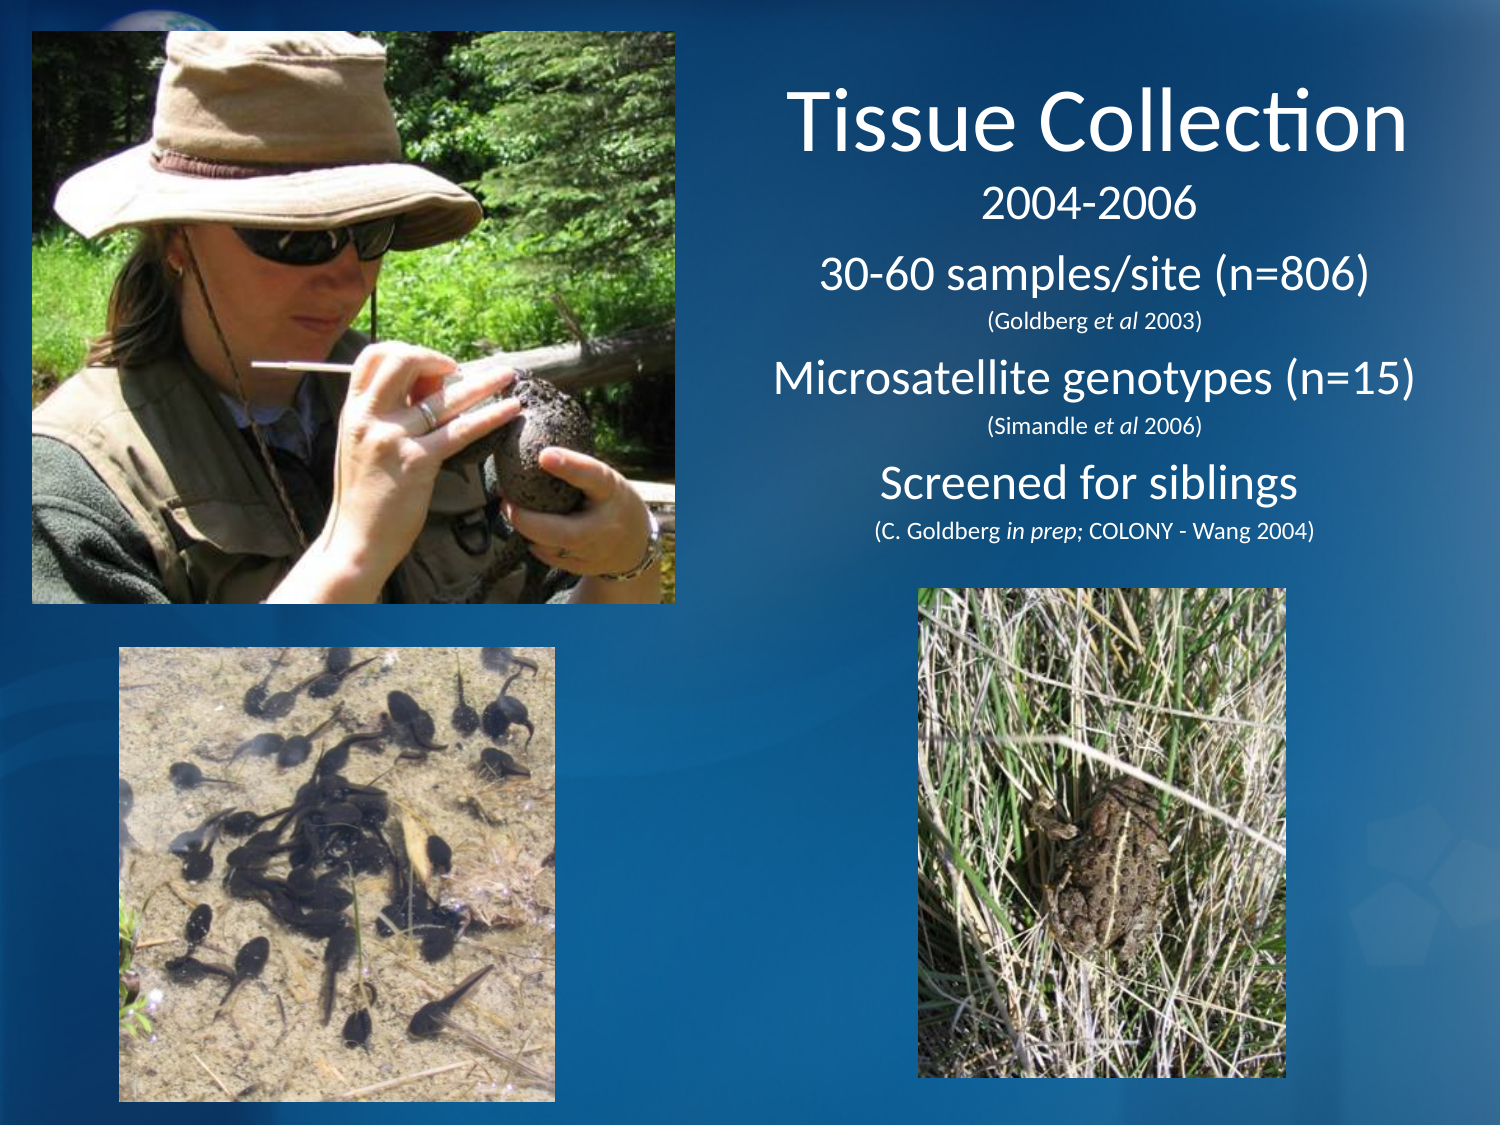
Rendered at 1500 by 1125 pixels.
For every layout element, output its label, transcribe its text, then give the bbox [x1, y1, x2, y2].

picture [0, 0, 1500, 1125]
text_box 2004-2006 30-60 samples/site (n=806) (Goldberg et al 2003) Microsatellite genotypes (n=15) (Simandle et al 2006) Screened for siblings (C. Goldberg in prep; COLONY - Wang 2004) [689, 162, 1500, 563]
text_box Tissue Collection [740, 25, 1458, 162]
